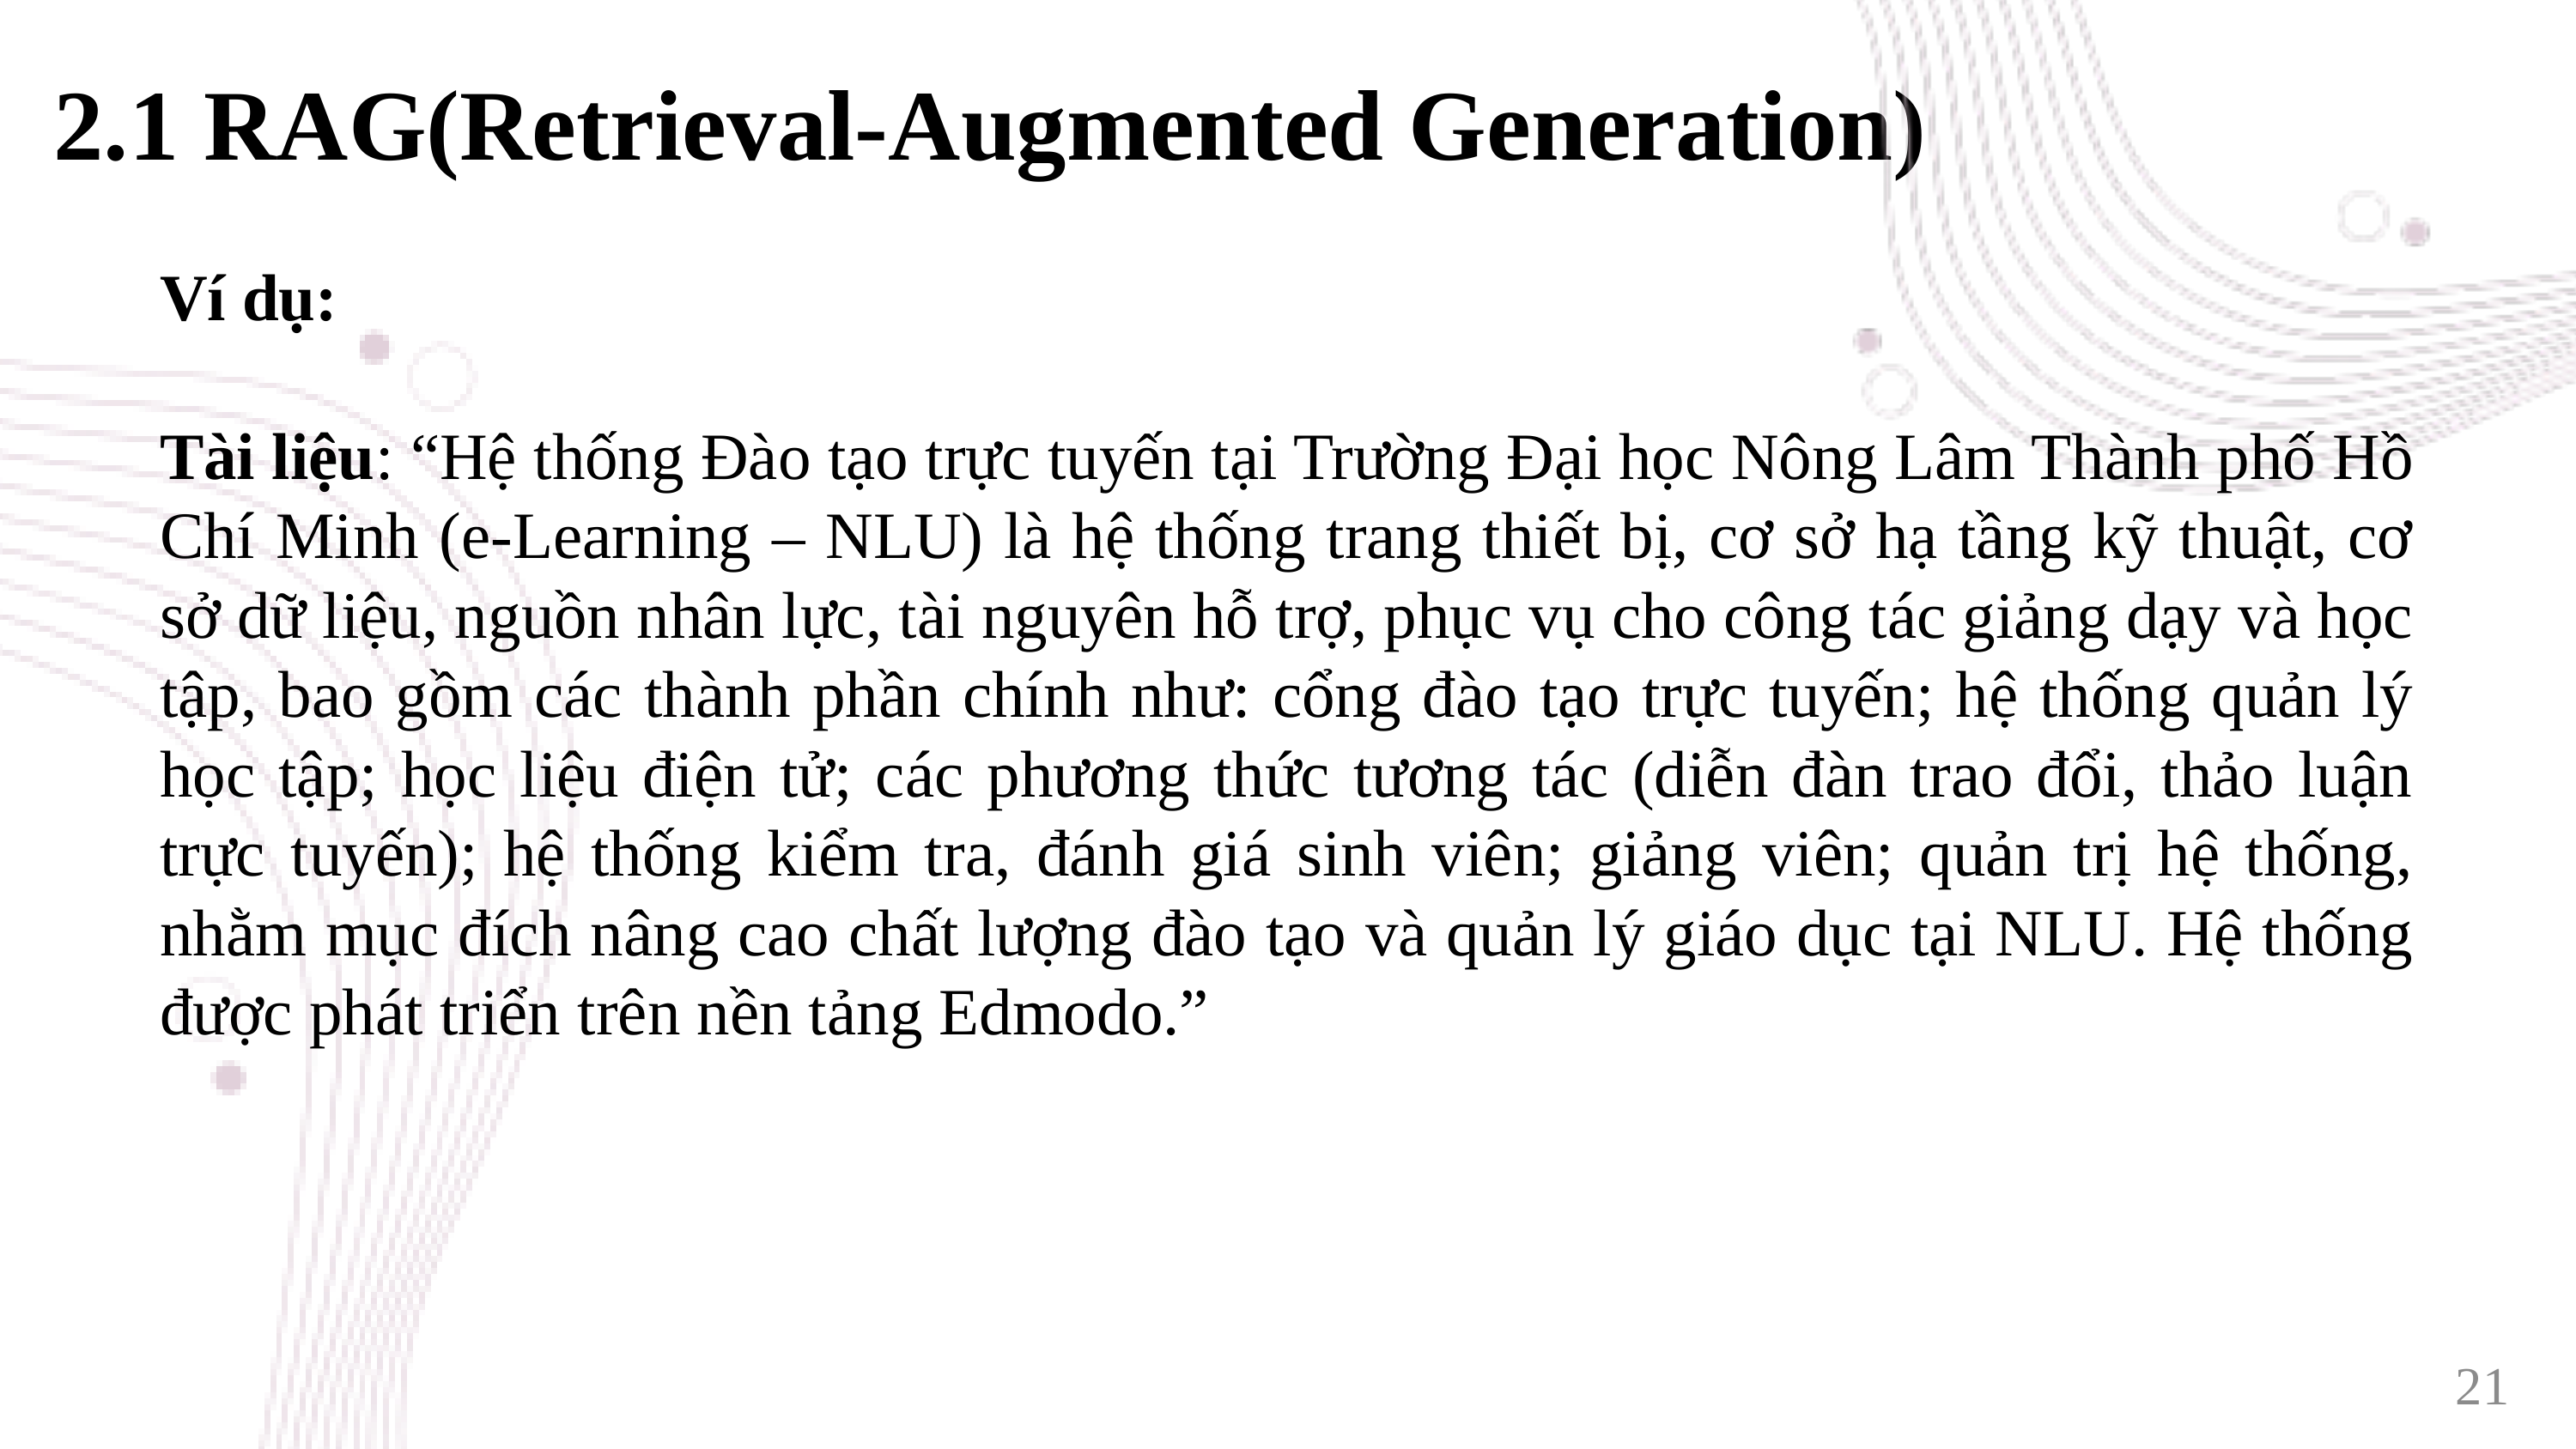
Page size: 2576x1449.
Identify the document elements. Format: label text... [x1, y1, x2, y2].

slide_number 21 [2221, 1357, 2523, 1410]
picture [1780, 0, 2576, 704]
picture [0, 228, 598, 1449]
text_box 2.1 RAG(Retrieval-Augmented Generation) [53, 0, 1777, 180]
text_box Ví dụ: Tài liệu: “Hệ thống Đào tạo trực tuyến tại Trường Đại học Nông Lâm Thành phố Hồ Chí Minh (e-Learning – NLU) là hệ thống trang thiết bị, cơ sở hạ tầng kỹ thuật, cơ sở dữ liệu, nguồn nhân lực, tài nguyên hỗ trợ, phục vụ cho công tác giảng dạy và học tập, bao gồm các thành phần chính như: cổng đào tạo trực tuyến; hệ thống quản lý học tập; học liệu điện tử; các phương thức tương tác (diễn đàn trao đổi, thảo luận trực tuyến); hệ thống kiểm tra, đánh giá sinh viên; giảng viên; quản trị hệ thống, nhằm mục đích nâng cao chất lượng đào tạo và quản lý giáo dục tại NLU. Hệ thống được phát triển trên nền tảng Edmodo.” [599, 247, 2429, 1134]
